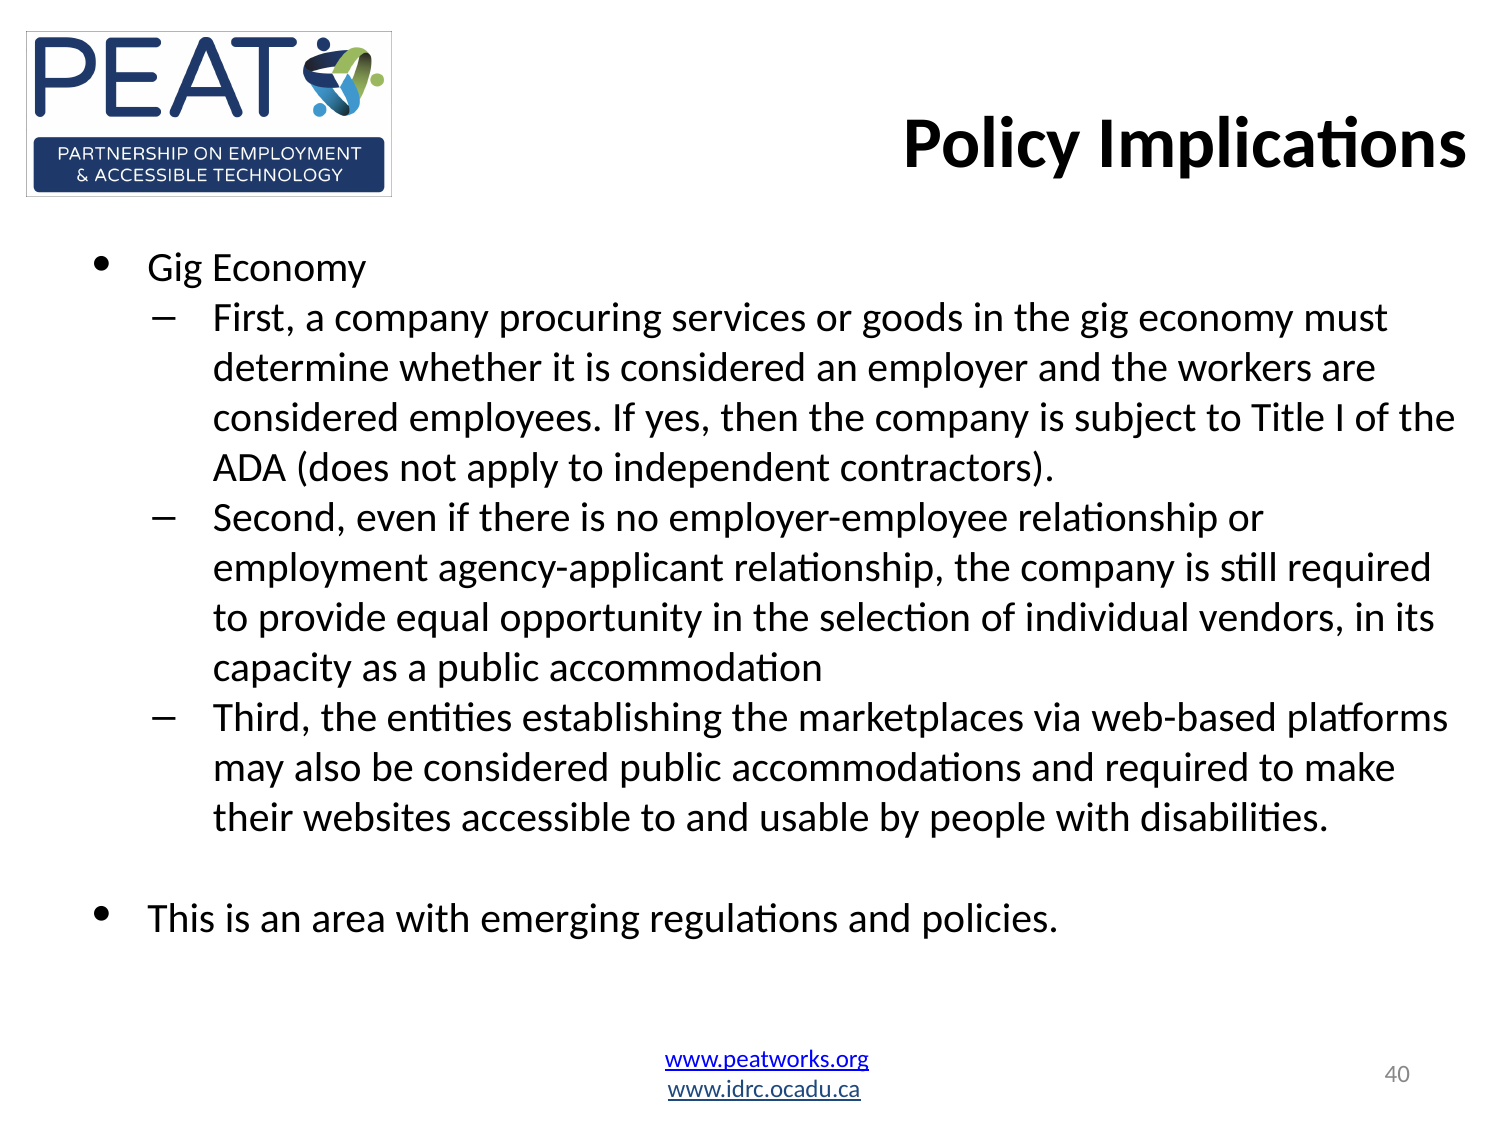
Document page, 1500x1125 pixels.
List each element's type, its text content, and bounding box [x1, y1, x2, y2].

picture [26, 31, 392, 197]
text_box Policy Implications [620, 45, 1483, 233]
text_box Gig Economy First, a company procuring services or goods in the gig economy must determine whether it is considered an employer and the workers are considered employees. If yes, then the company is subject to Title I of the ADA (does not apply to independent contractors). Second, even if there is no employer-employee relationship or employment agency-applicant relationship, the company is still required to provide equal opportunity in the selection of individual vendors, in its capacity as a public accommodation Third, the entities establishing the marketplaces via web-based platforms may also be considered public accommodations and required to make their websites accessible to and usable by people with disabilities. This is an area with emerging regulations and policies. [75, 233, 1483, 976]
text_box 40 [1074, 1042, 1425, 1103]
title Policy Implications2 [75, 55, 1425, 244]
